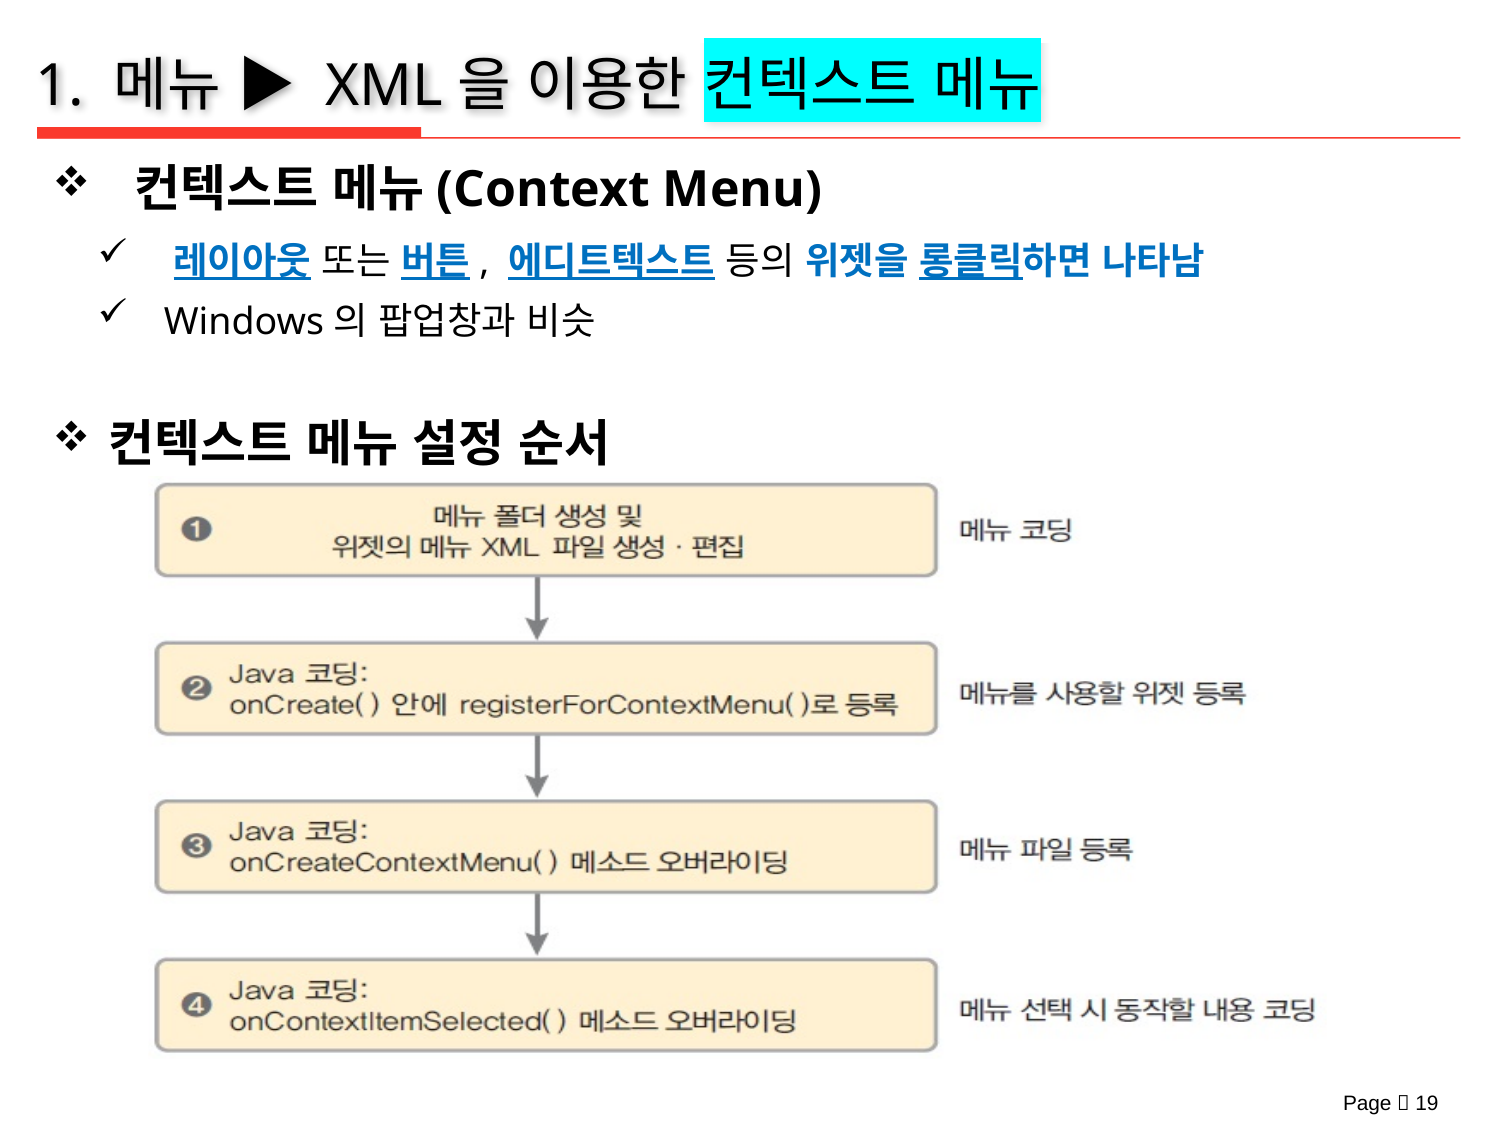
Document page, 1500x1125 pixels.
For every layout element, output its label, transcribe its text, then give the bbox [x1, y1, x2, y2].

list 컨텍스트 메뉴(Context Menu) 레이아웃 또는 버튼, 에디트텍스트 등의 위젯을 롱클릭하면 나타남 Windows의 팝업창과 비슷 컨텍스트 메뉴 설정 순서 [8, 156, 1480, 478]
title 1. 메뉴 ▶ XML을 이용한 컨텍스트 메뉴 [35, 47, 1434, 142]
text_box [148, 476, 1327, 1059]
